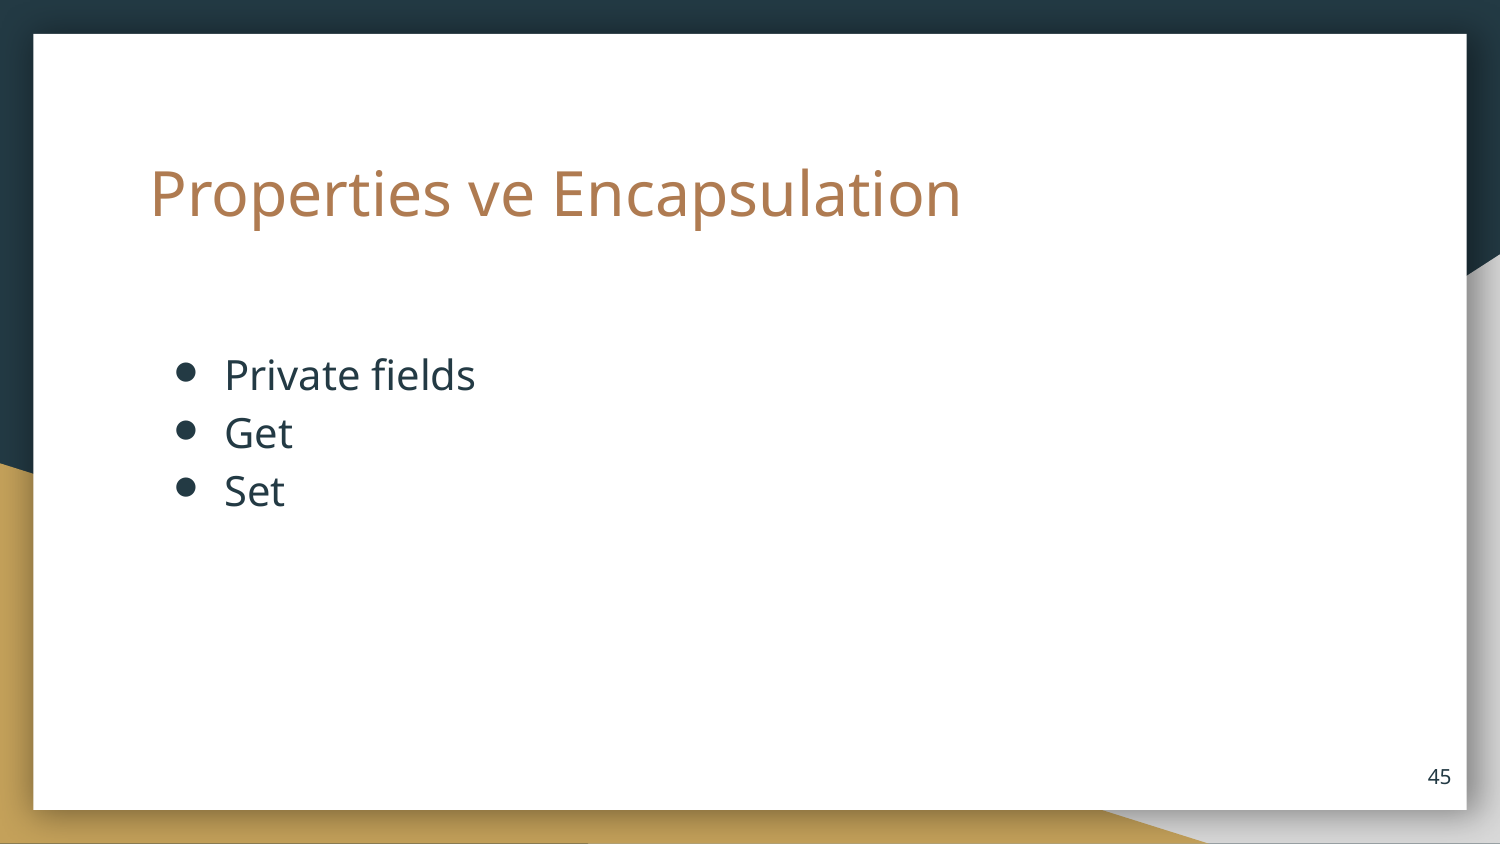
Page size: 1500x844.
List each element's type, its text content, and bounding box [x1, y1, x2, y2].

slide_number 45 [1376, 745, 1467, 810]
title Properties ve Encapsulation [134, 138, 1366, 296]
list Private fields Get Set [134, 326, 1366, 729]
